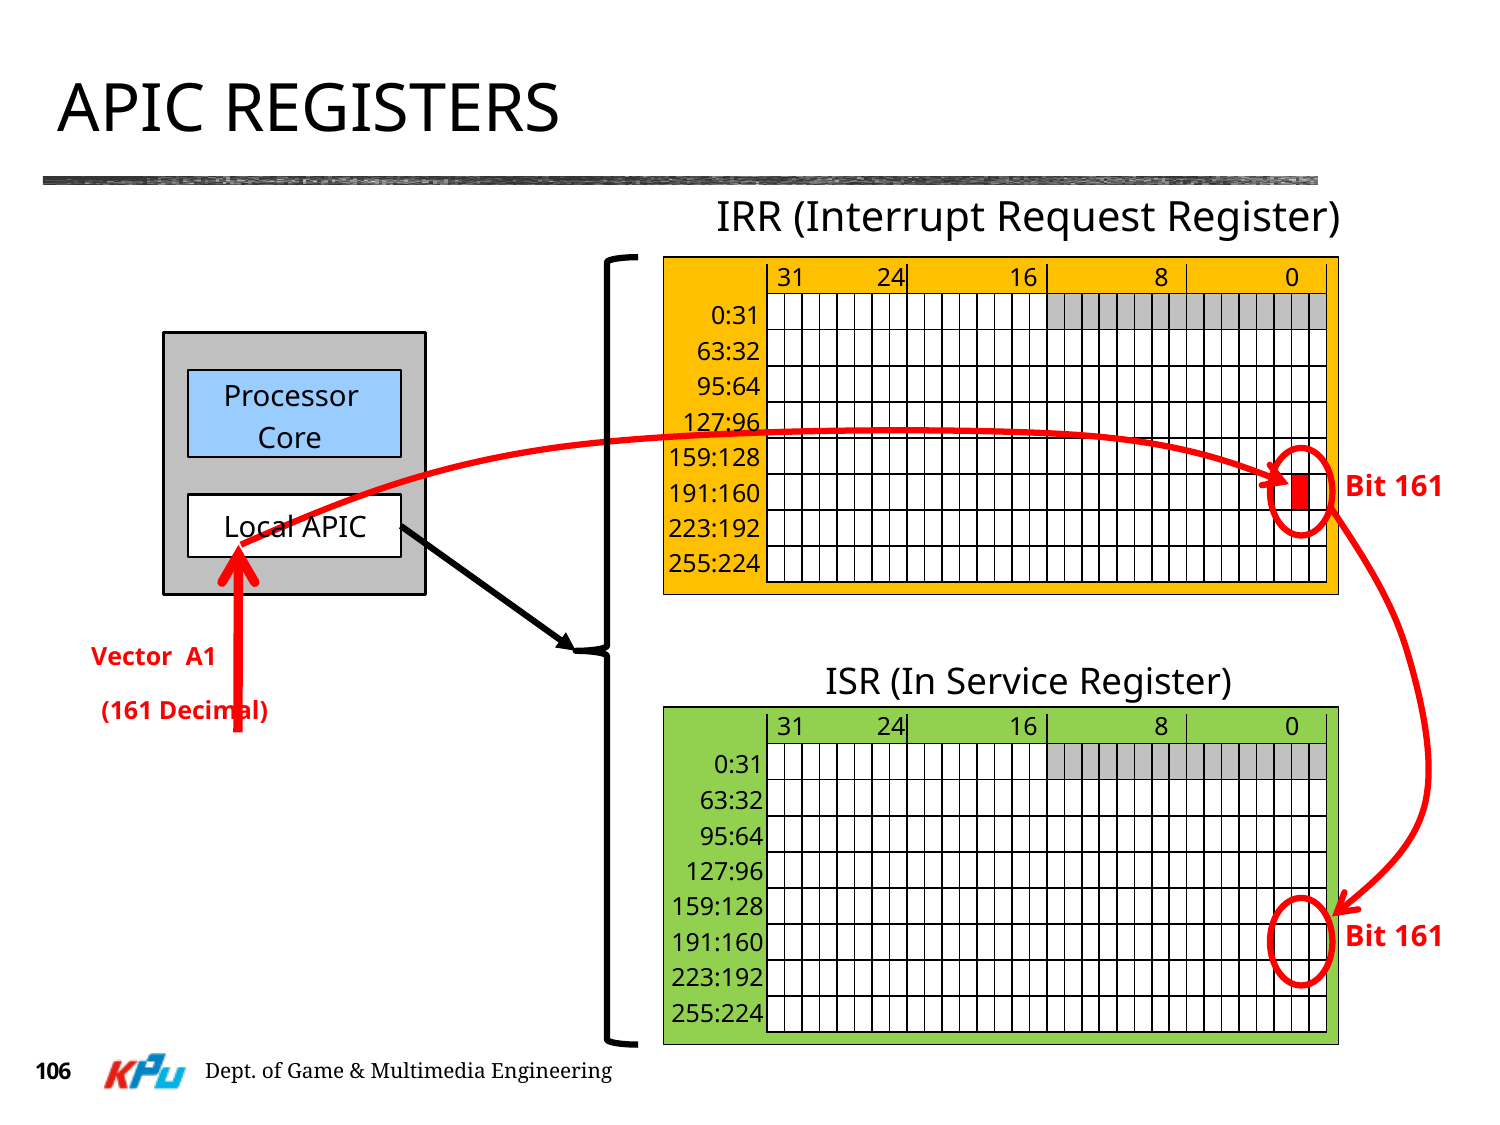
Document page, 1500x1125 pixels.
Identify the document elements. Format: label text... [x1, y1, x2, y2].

title APIC Registers [42, 39, 1458, 182]
slide_number 106 [13, 1042, 93, 1103]
footer Dept. of Game & Multimedia Engineering [190, 1046, 879, 1103]
picture [92, 1046, 191, 1120]
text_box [56, 192, 1440, 1044]
